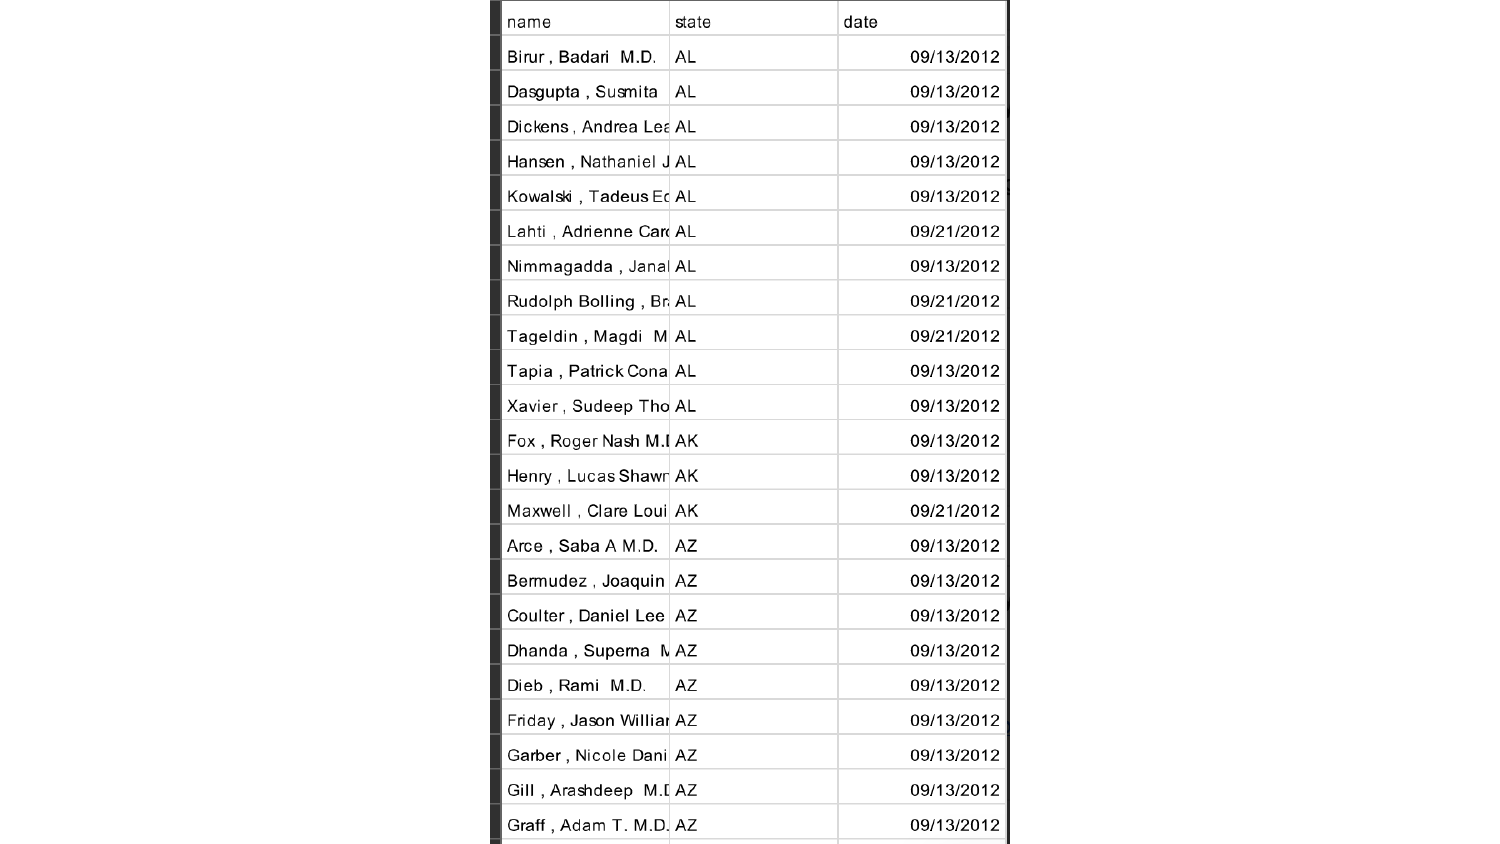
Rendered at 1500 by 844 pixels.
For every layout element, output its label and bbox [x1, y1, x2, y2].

picture [490, 0, 1010, 844]
